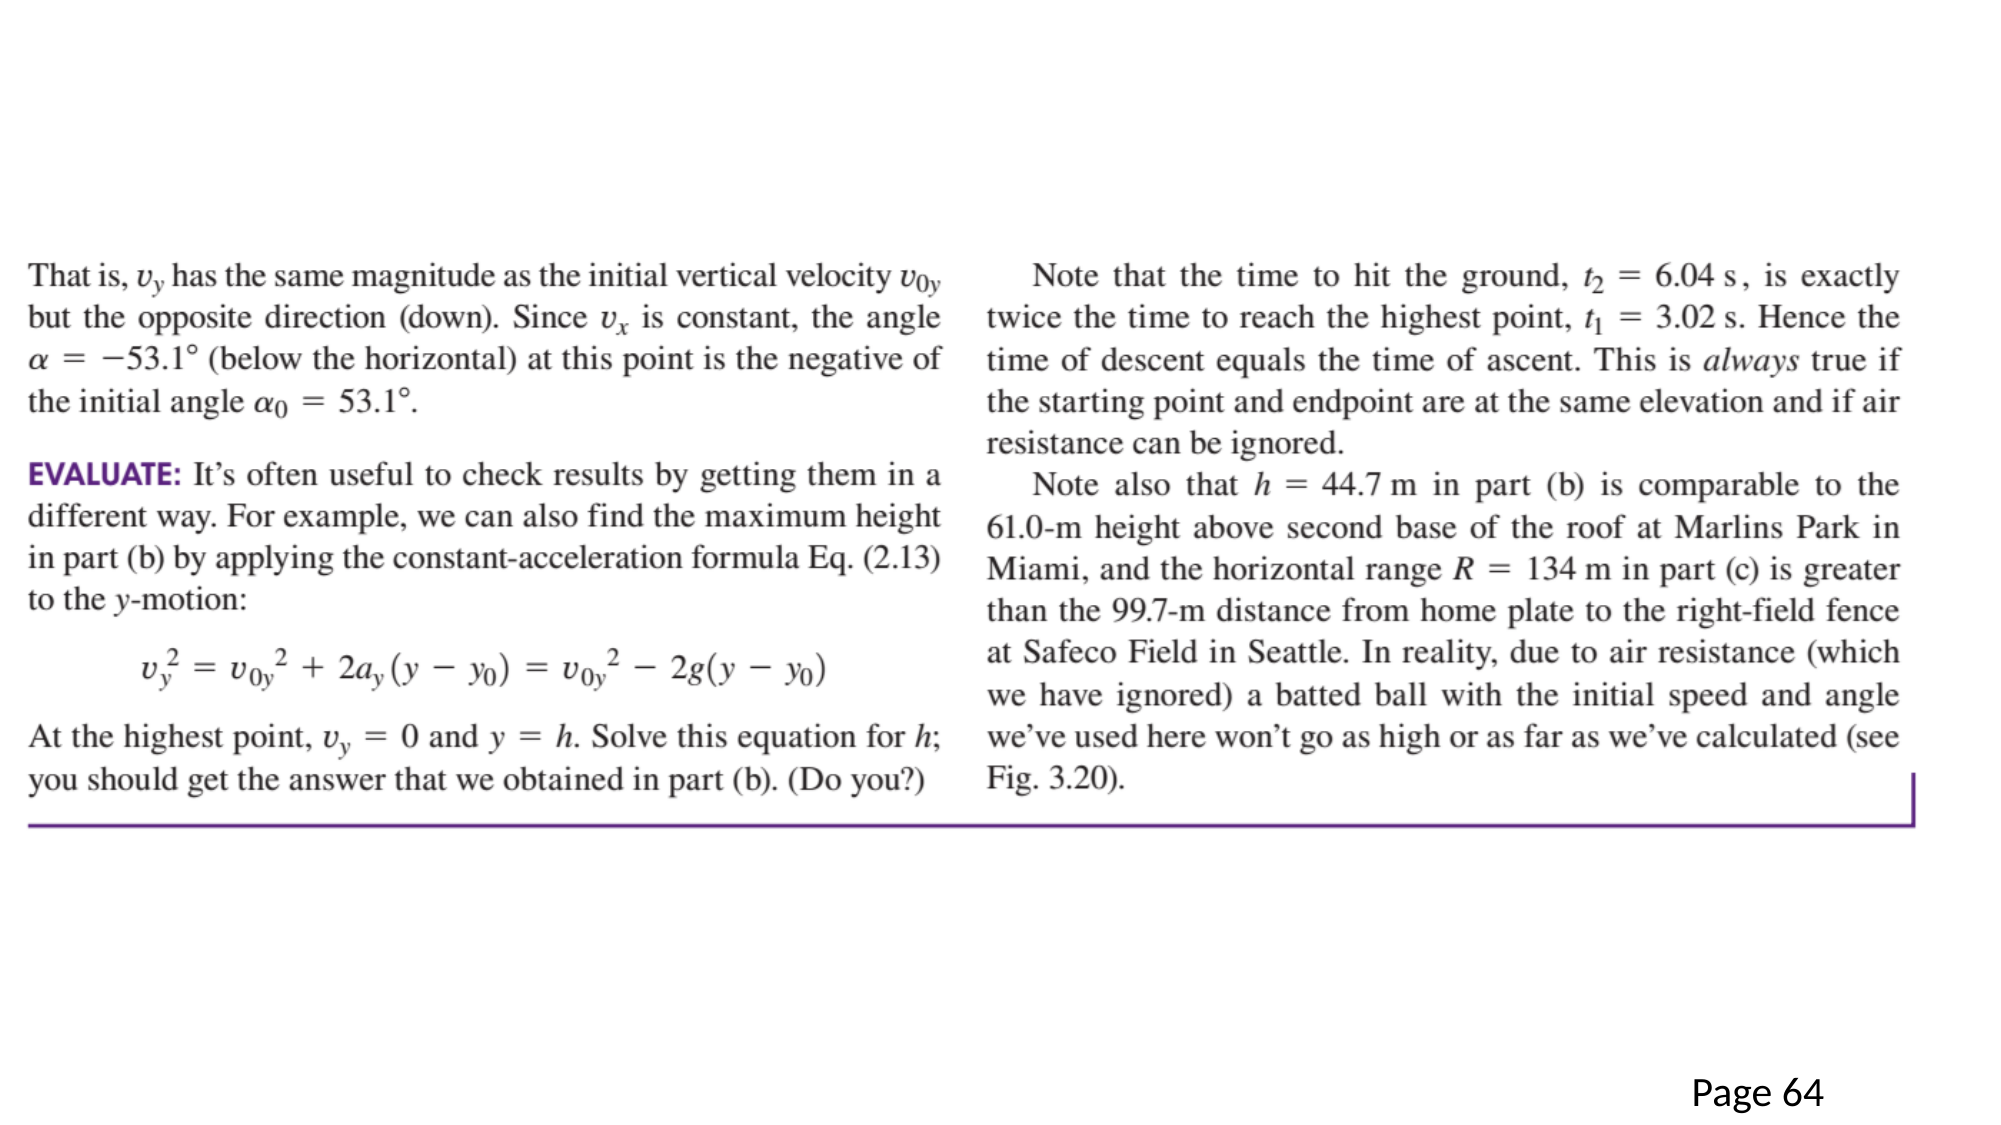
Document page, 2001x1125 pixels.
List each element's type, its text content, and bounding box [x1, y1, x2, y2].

picture [0, 228, 2000, 897]
slide_number Page 64 [1624, 1059, 1840, 1120]
